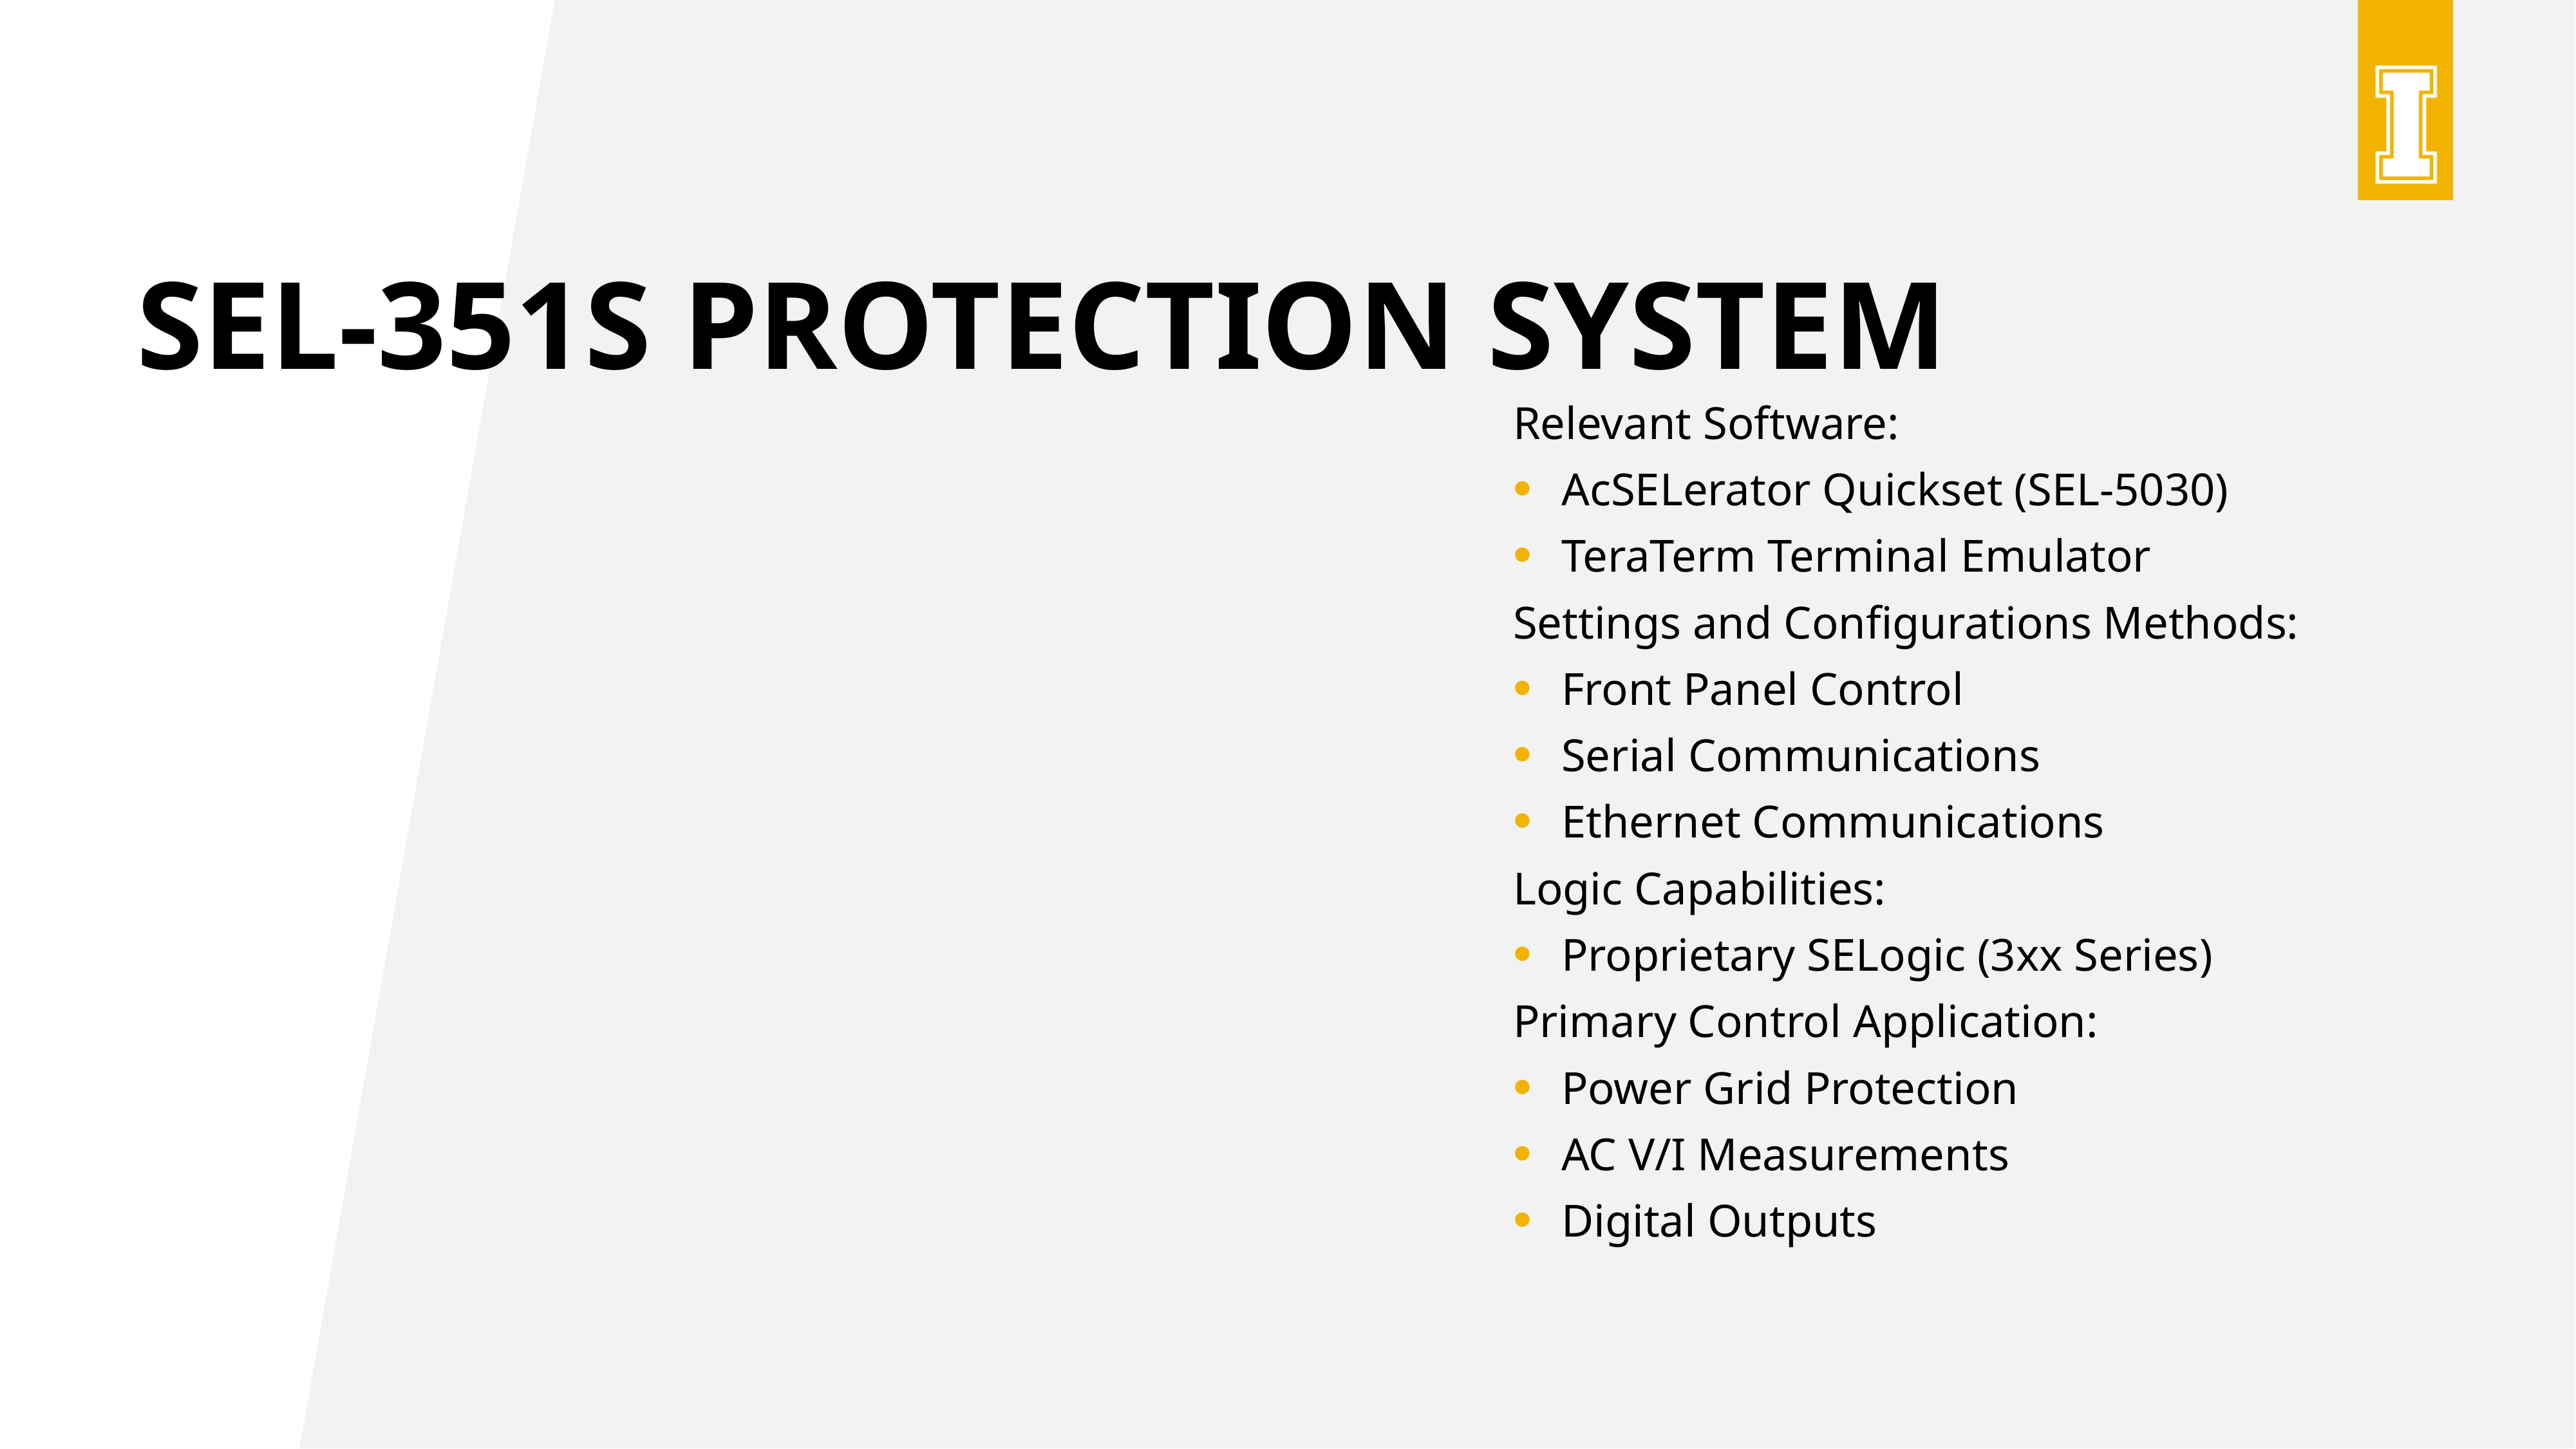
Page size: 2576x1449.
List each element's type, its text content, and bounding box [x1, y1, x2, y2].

list Relevant Software: AcSELerator Quickset (SEL-5030) TeraTerm Terminal Emulator Settings and Configurations Methods: Front Panel Control Serial Communications Ethernet Communications Logic Capabilities: Proprietary SELogic (3xx Series) Primary Control Application: Power Grid Protection AC V/I Measurements Digital Outputs [1513, 395, 2358, 1378]
title Sel-351s Protection System [136, 266, 2358, 395]
